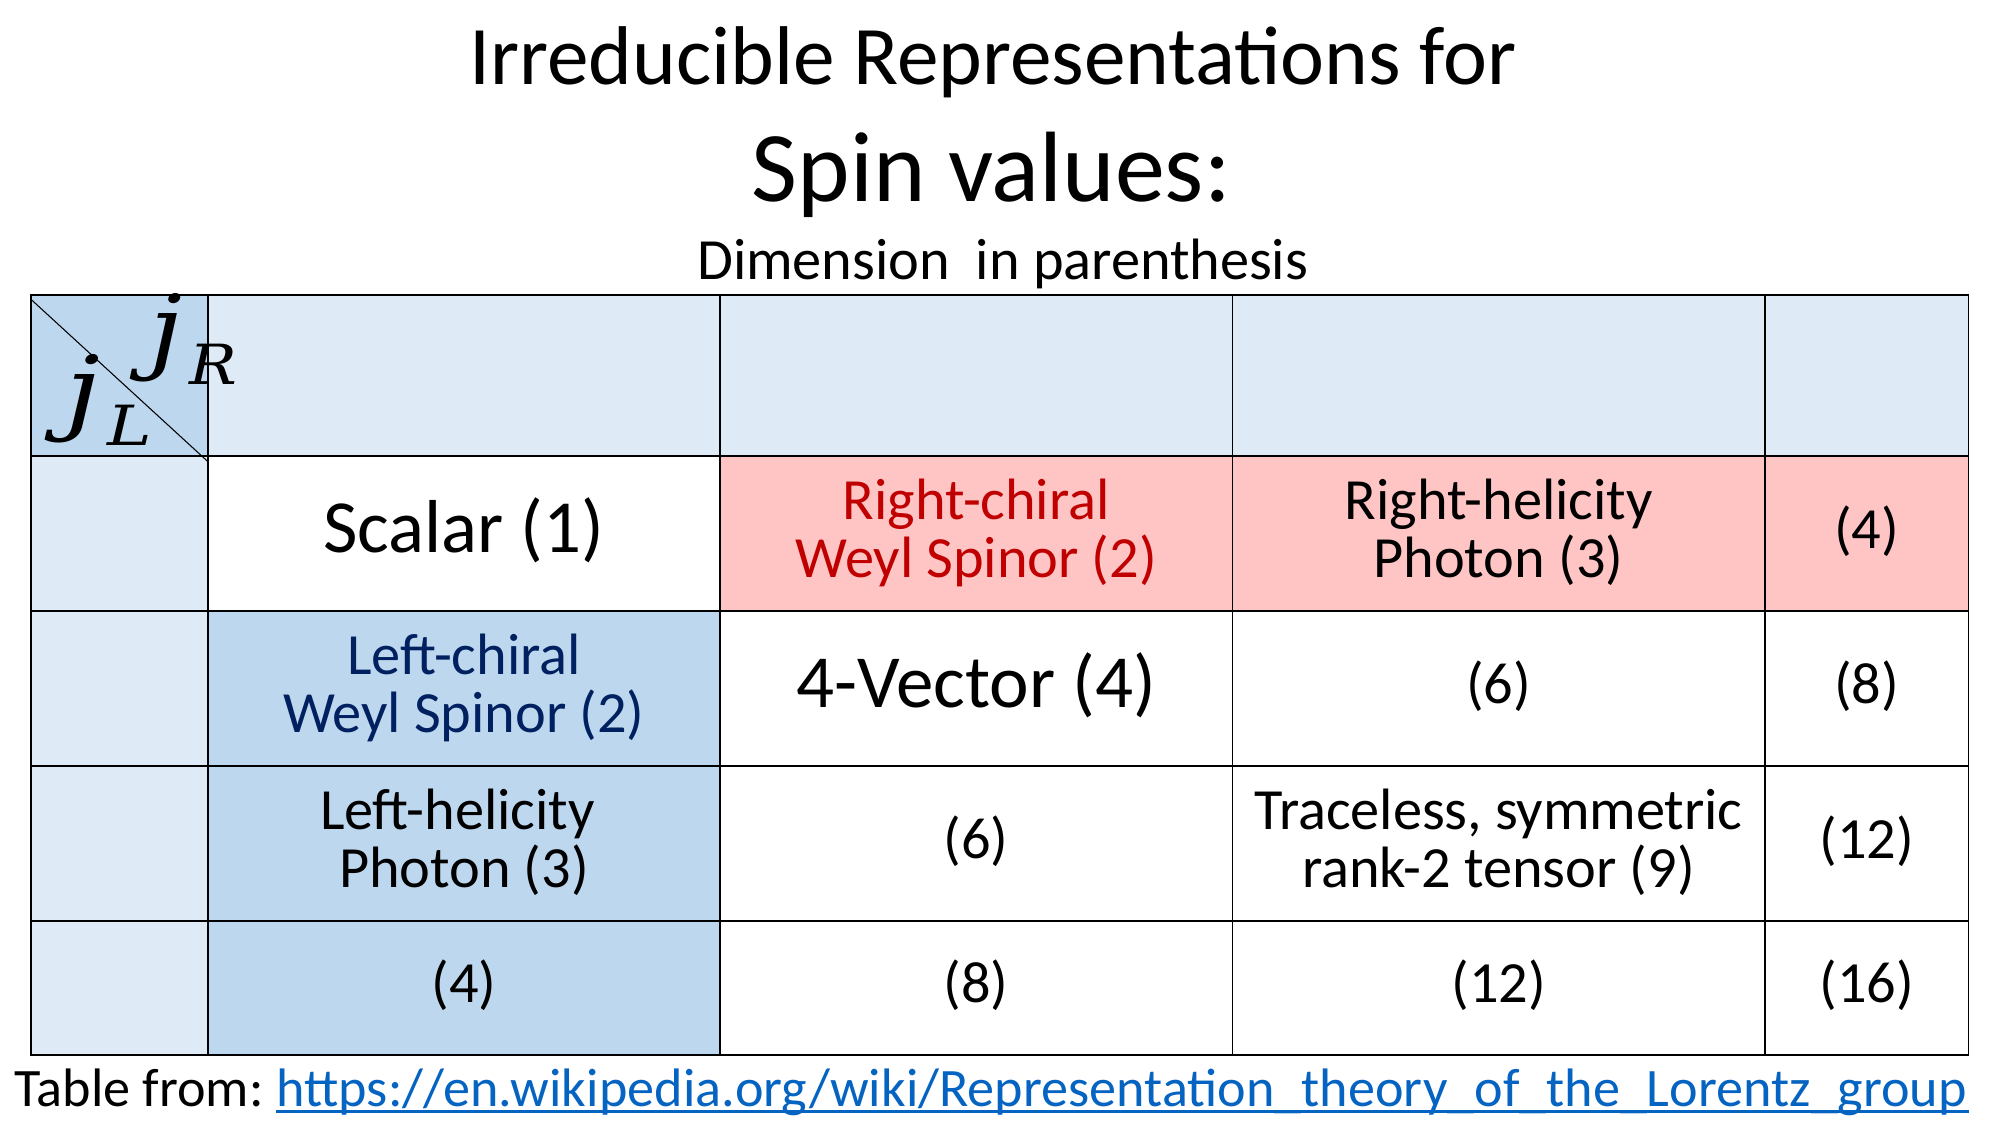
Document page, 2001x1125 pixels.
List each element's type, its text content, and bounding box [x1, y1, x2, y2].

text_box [31, 299, 208, 462]
text_box Table from: https://en.wikipedia.org/wiki/Representation_theory_of_the_Lorentz_group [0, 1044, 2000, 1125]
